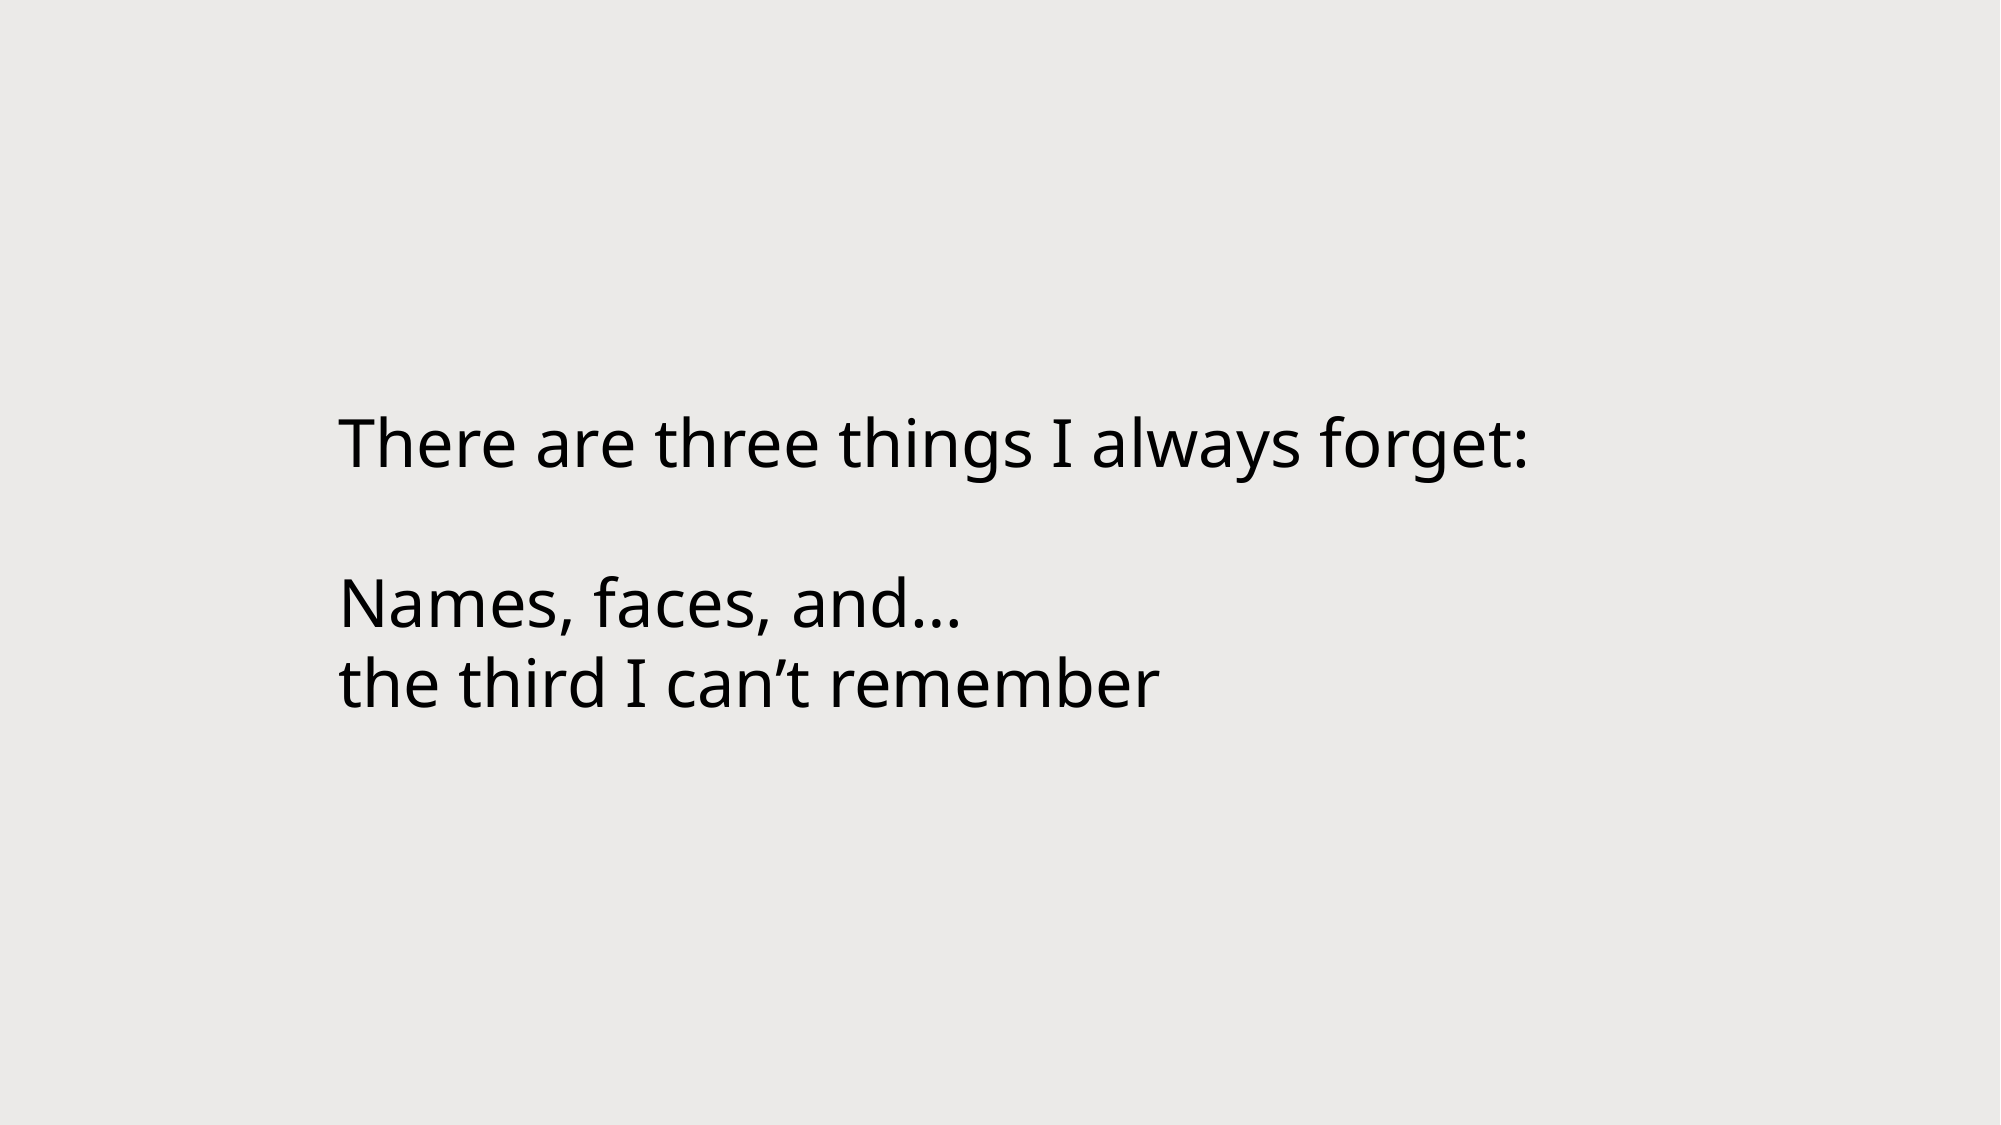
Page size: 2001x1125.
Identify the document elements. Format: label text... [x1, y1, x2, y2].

text_box There are three things I always forget: Names, faces, and… the third I can’t remember [323, 393, 1677, 728]
